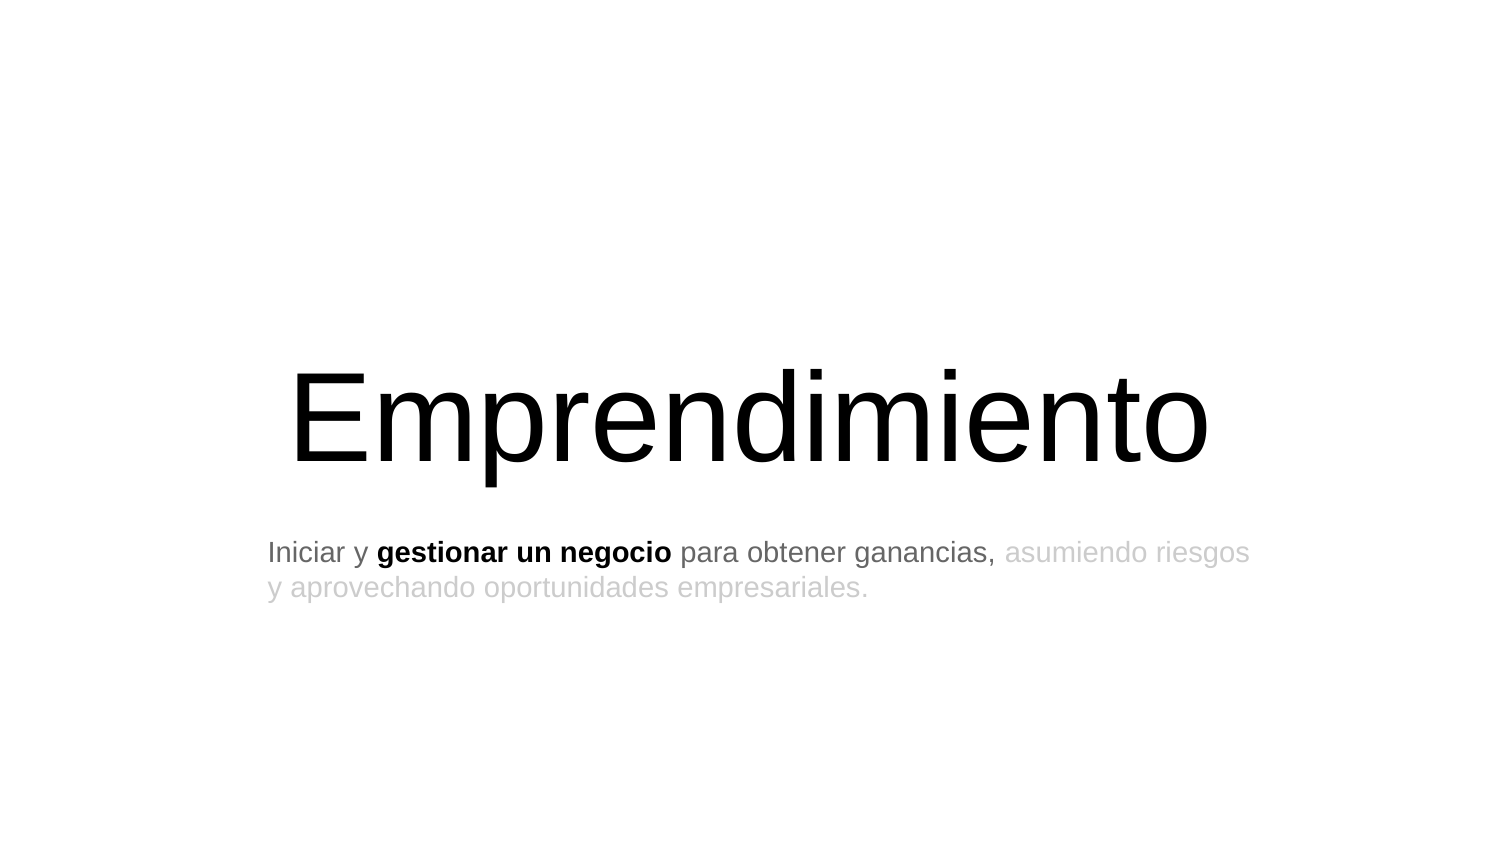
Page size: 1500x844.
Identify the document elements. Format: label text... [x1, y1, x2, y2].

text_box Emprendimiento [272, 319, 1375, 525]
text_box Iniciar y gestionar un negocio para obtener ganancias, asumiendo riesgos y aprovechando oportunidades empresariales. [252, 518, 1355, 645]
